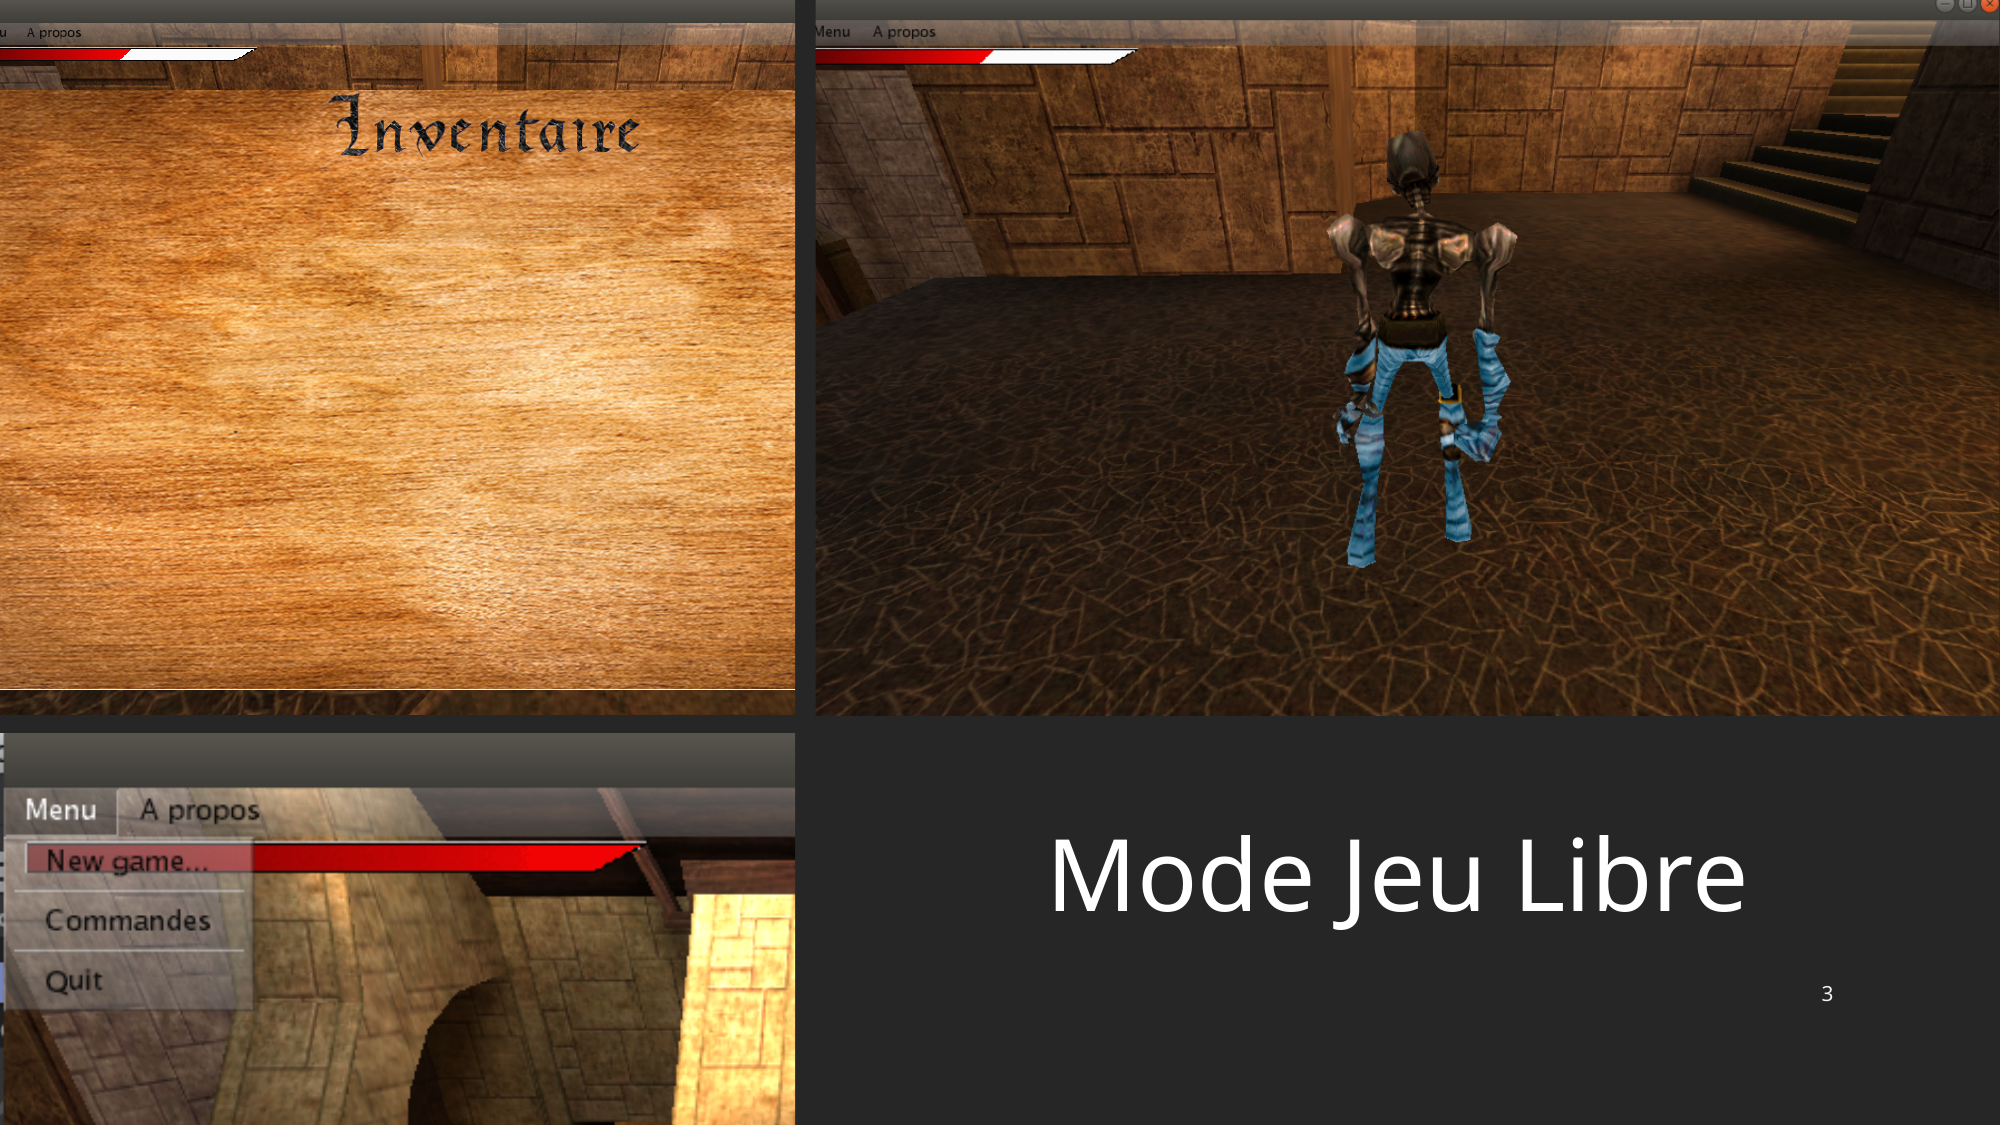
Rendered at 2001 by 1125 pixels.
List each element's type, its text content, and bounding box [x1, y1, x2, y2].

picture [815, 0, 2000, 716]
picture [0, 733, 796, 1125]
picture [0, 0, 796, 716]
text_box Mode Jeu Libre [853, 765, 1943, 978]
text_box 1 [1724, 965, 1849, 1025]
